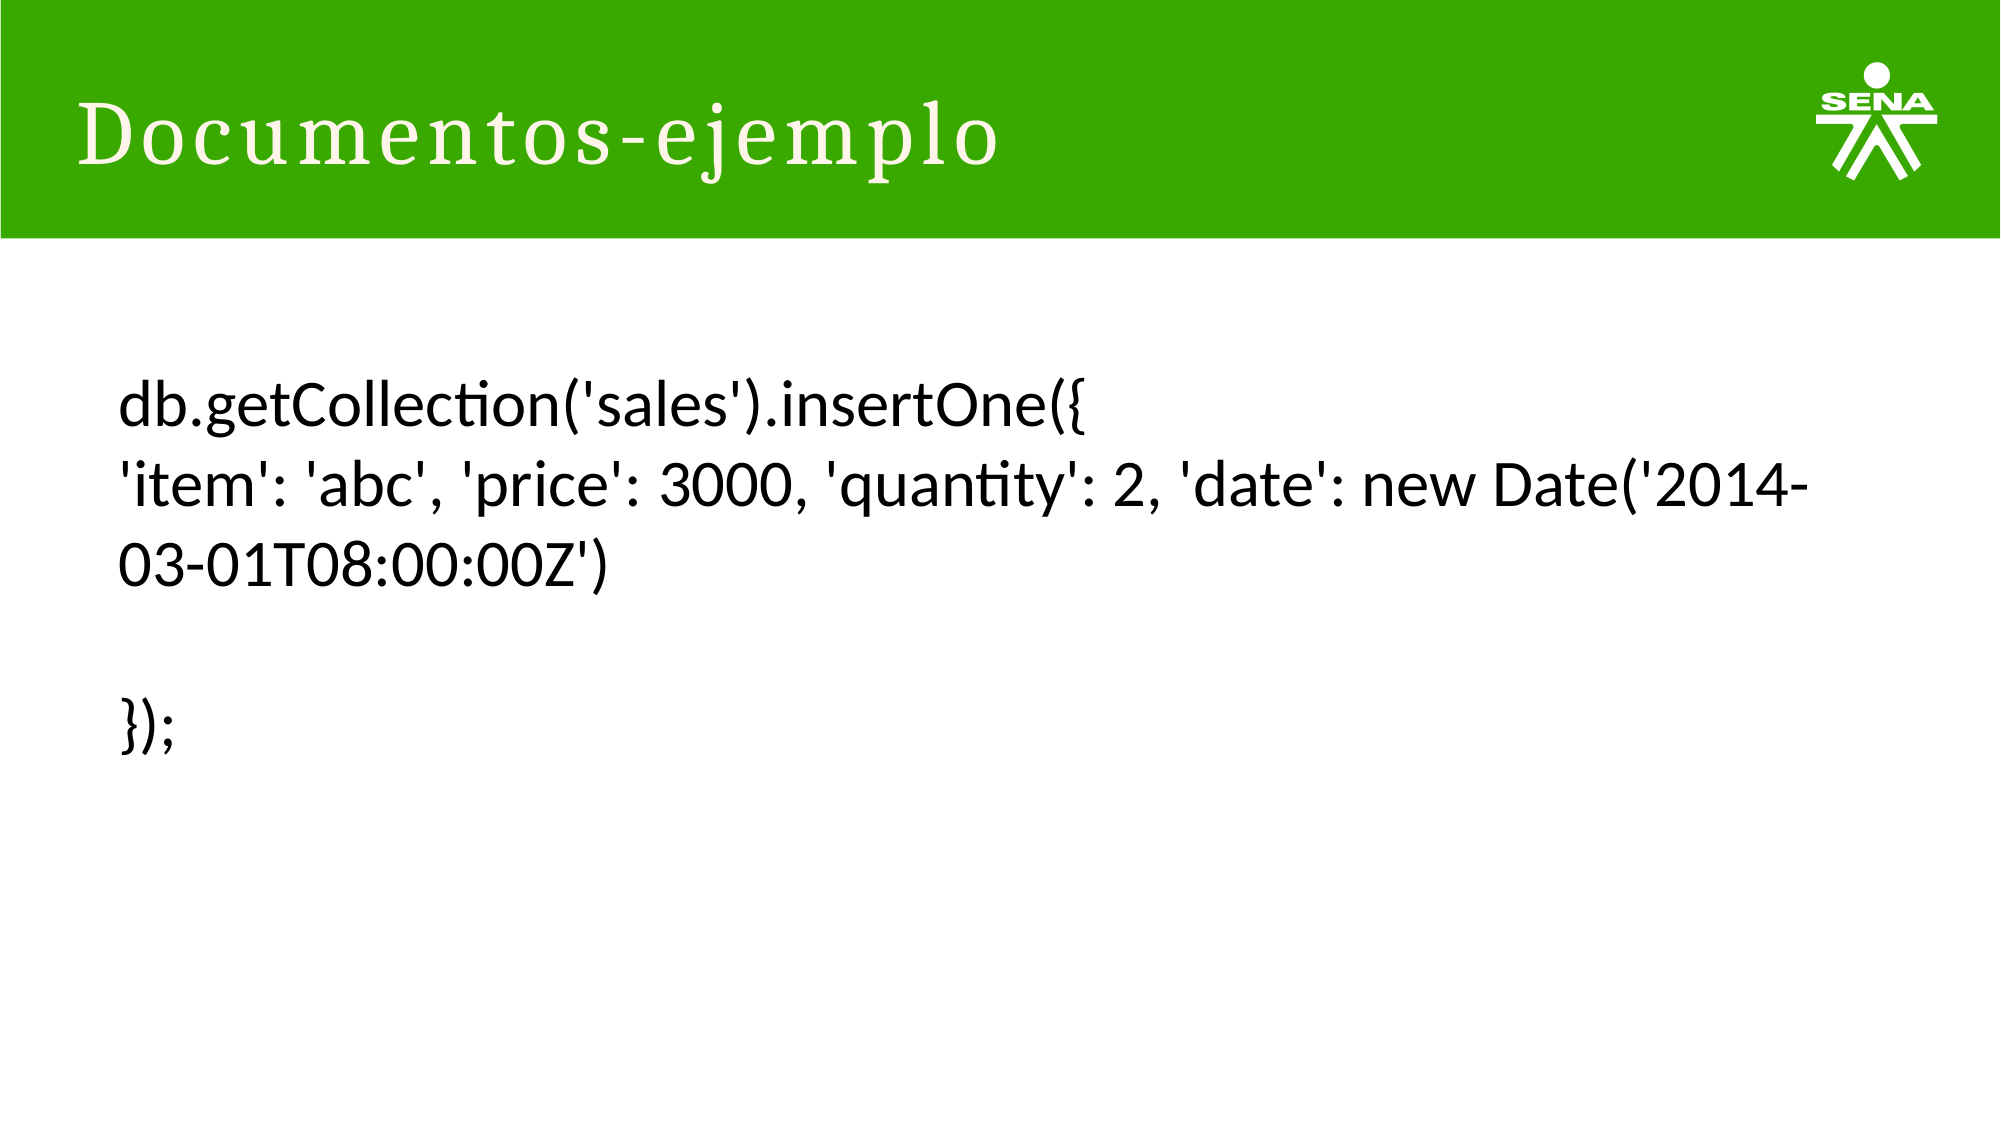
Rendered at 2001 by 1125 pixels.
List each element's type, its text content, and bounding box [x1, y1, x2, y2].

text_box db.getCollection('sales').insertOne({ 'item': 'abc', 'price': 3000, 'quantity': 2, 'date': new Date('2014-03-01T08:00:00Z') }); [103, 352, 1897, 768]
picture [0, 0, 2001, 1125]
title Documentos-ejemplo [74, 32, 1800, 222]
